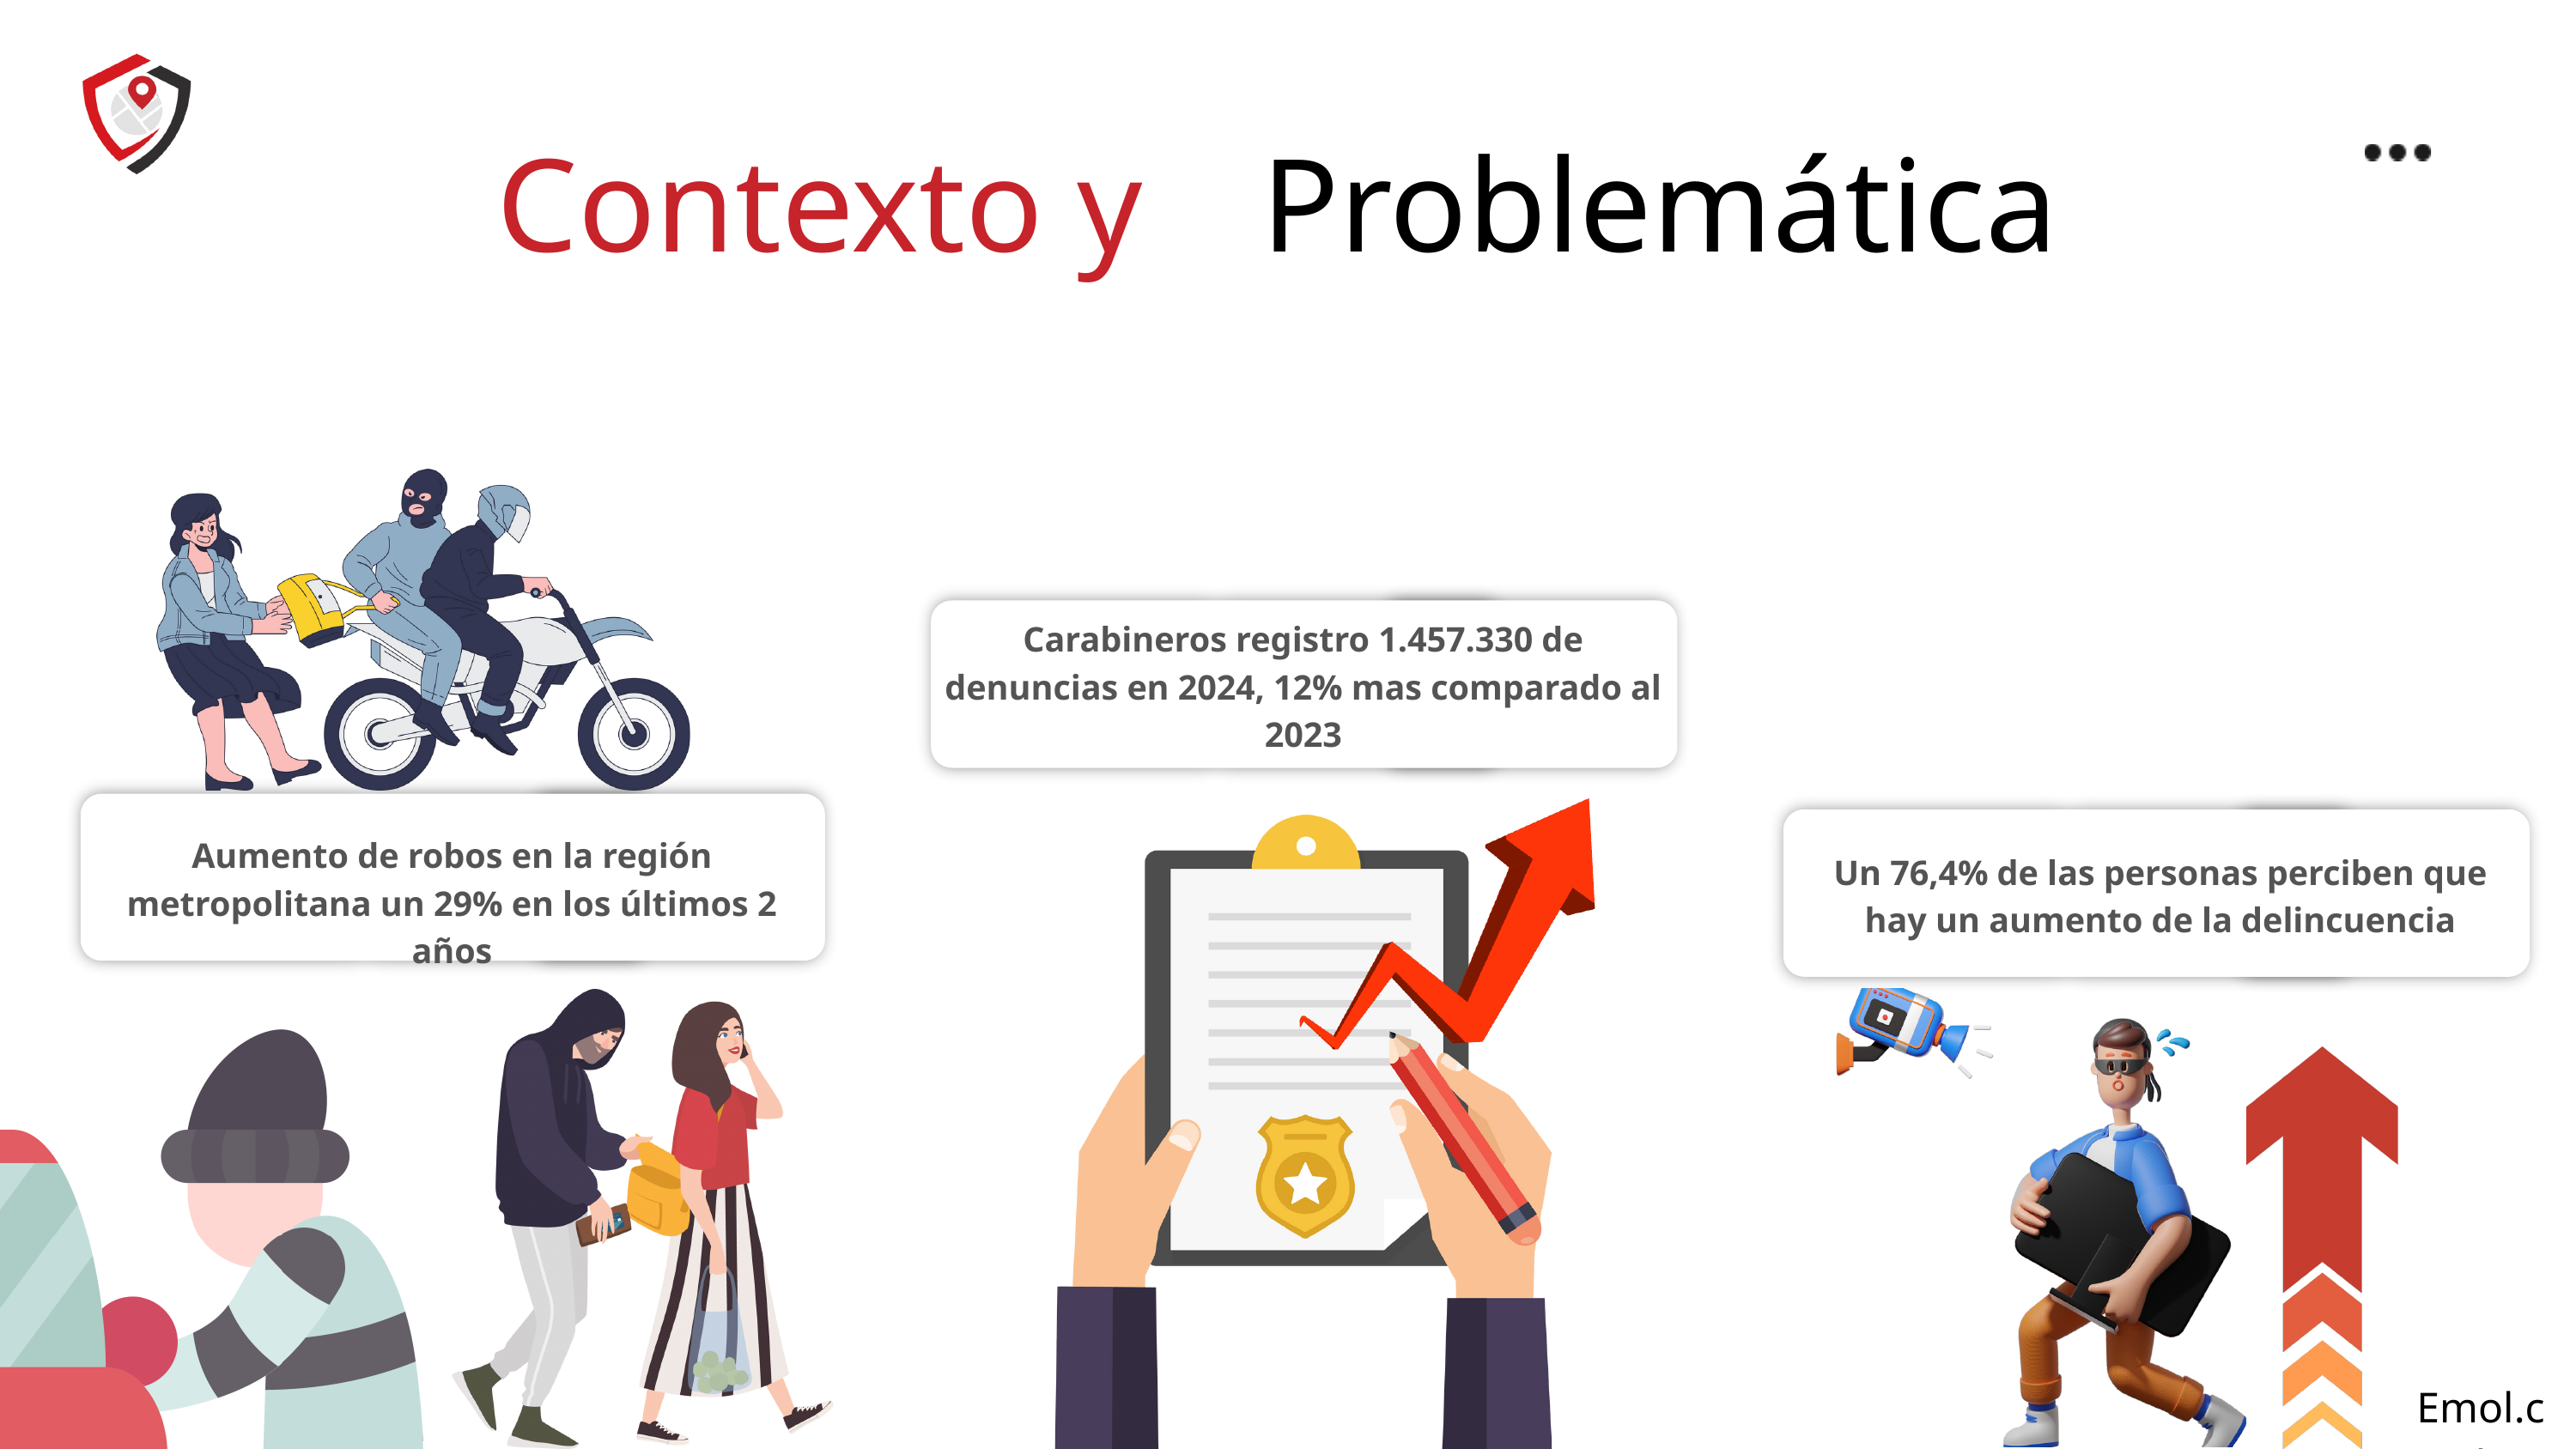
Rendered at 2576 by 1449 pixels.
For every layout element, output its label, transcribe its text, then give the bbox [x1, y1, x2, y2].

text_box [908, 577, 1698, 791]
text_box [1054, 815, 1552, 1449]
text_box [0, 1019, 423, 1449]
text_box [58, 39, 215, 194]
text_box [1761, 785, 2550, 1000]
text_box Emol.cl [2411, 1373, 2550, 1449]
text_box [2365, 144, 2432, 161]
text_box [156, 469, 690, 769]
text_box [2246, 1046, 2398, 1449]
text_box [1288, 797, 1602, 1052]
text_box [1836, 1007, 2247, 1447]
text_box [452, 991, 834, 1449]
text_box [58, 770, 846, 984]
text_box Problemática [1261, 97, 2161, 277]
text_box Contexto y [496, 97, 1249, 277]
